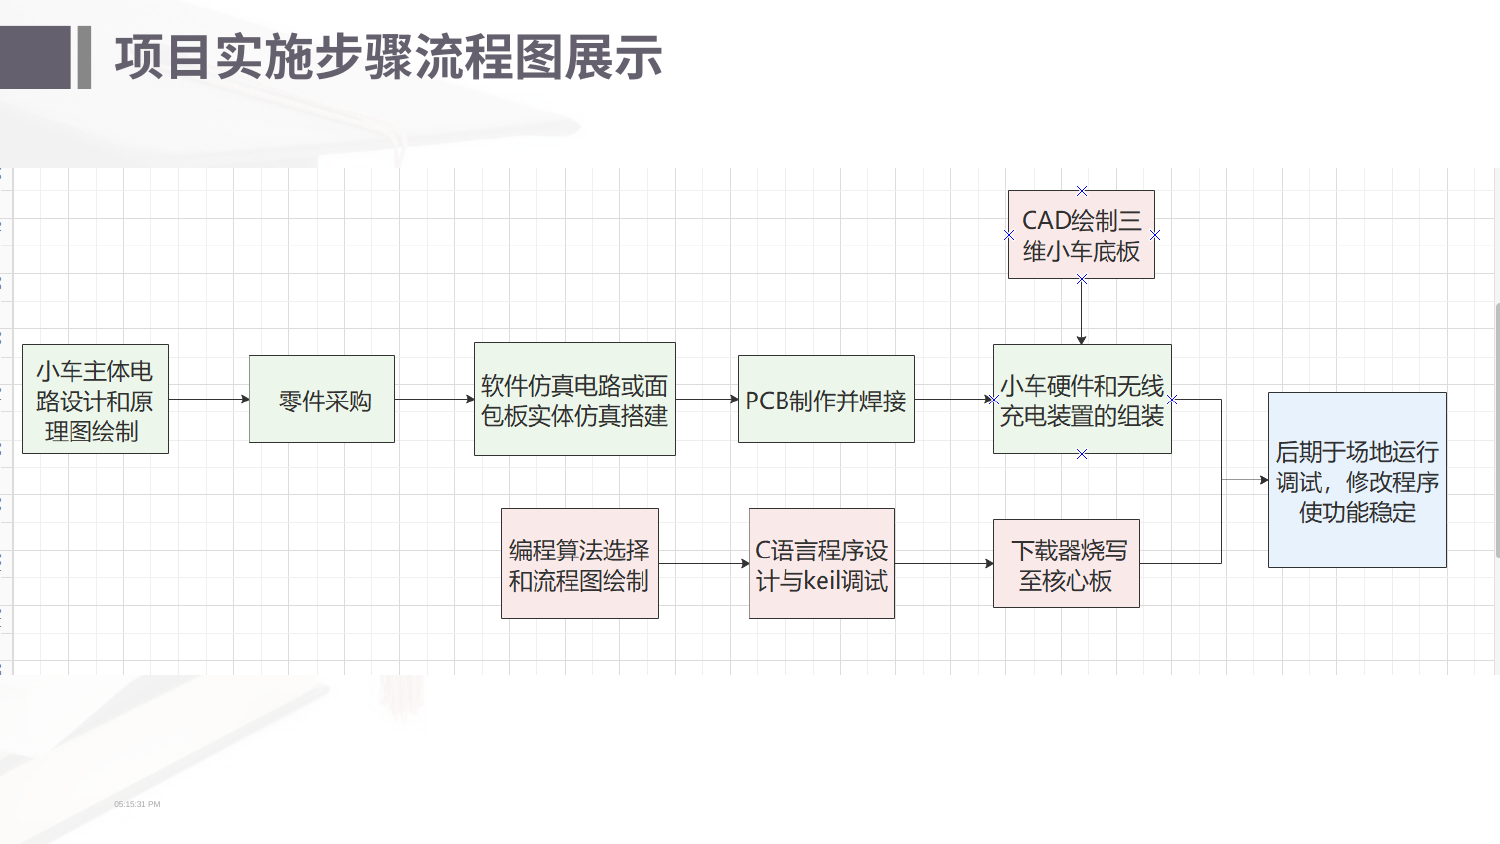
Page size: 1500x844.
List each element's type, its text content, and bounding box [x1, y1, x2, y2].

title 项目实施步骤流程图展示 [103, 11, 1439, 93]
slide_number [103, 782, 441, 827]
picture [0, 168, 1500, 675]
